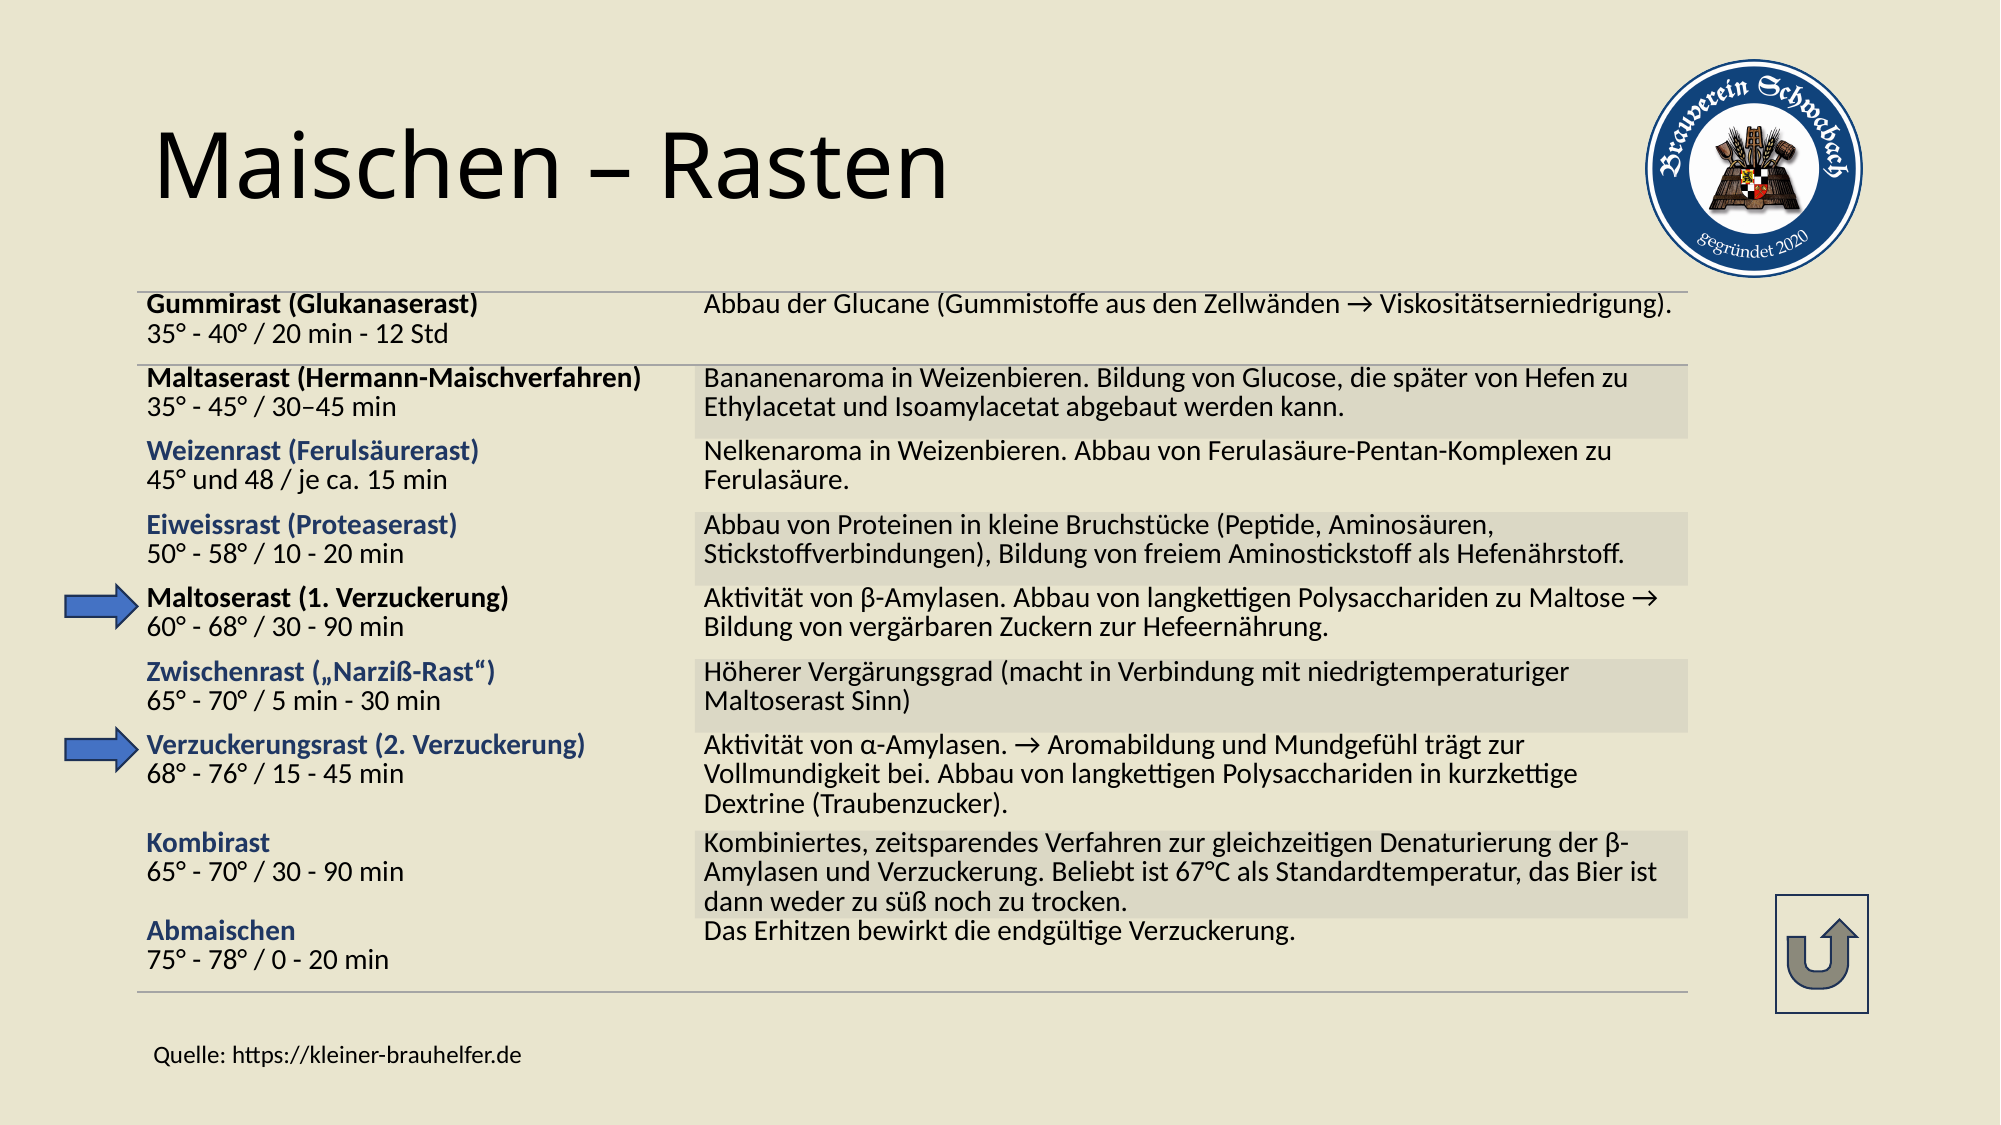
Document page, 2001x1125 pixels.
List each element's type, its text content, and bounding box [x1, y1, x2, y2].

table_cell Weizenrast (Ferulsäurerast) 45° und 48 / je ca. 15 min [137, 439, 695, 512]
table_cell Zwischenrast („Narziß-Rast“) 65° - 70° / 5 min - 30 min [137, 659, 695, 733]
table_cell Aktivität von β-Amylasen. Abbau von langkettigen Polysacchariden zu Maltose → Bildung von vergärbaren Zuckern zur Hefeernährung. [695, 586, 1688, 659]
table_cell Höherer Vergärungsgrad (macht in Verbindung mit niedrigtemperaturiger Maltoserast Sinn) [695, 659, 1688, 733]
table_cell Das Erhitzen bewirkt die endgültige Verzuckerung. [695, 918, 1688, 991]
text_box [64, 726, 139, 774]
title Maischen – Rasten [137, 59, 1863, 278]
table_cell Verzuckerungsrast (2. Verzuckerung) 68° - 76° / 15 - 45 min [137, 733, 695, 831]
table_header Abbau der Glucane (Gummistoffe aus den Zellwänden → Viskositätserniedrigung). [695, 293, 1688, 364]
table_cell Nelkenaroma in Weizenbieren. Abbau von Ferulasäure-Pentan-Komplexen zu Ferulasäure. [695, 439, 1688, 512]
table_cell Aktivität von α-Amylasen. → Aromabildung und Mundgefühl trägt zur Vollmundigkeit bei. Abbau von langkettigen Polysacchariden in kurzkettige Dextrine (Traubenzucker). [695, 733, 1688, 831]
table_header Gummirast (Glukanaserast) 35° - 40° / 20 min - 12 Std [137, 293, 695, 364]
table_cell Bananenaroma in Weizenbieren. Bildung von Glucose, die später von Hefen zu Ethylacetat und Isoamylacetat abgebaut werden kann. [695, 366, 1688, 439]
text_box [1775, 894, 1869, 1014]
text_box [64, 582, 139, 630]
table_cell Maltoserast (1. Verzuckerung) 60° - 68° / 30 - 90 min [137, 586, 695, 659]
table_cell Abbau von Proteinen in kleine Bruchstücke (Peptide, Aminosäuren, Stickstoffverbindungen), Bildung von freiem Aminostickstoff als Hefenährstoff. [695, 512, 1688, 586]
table_cell Kombirast 65° - 70° / 30 - 90 min [137, 831, 695, 918]
text_box Quelle: https://kleiner-brauhelfer.de [138, 1030, 538, 1076]
table_cell Abmaischen 75° - 78° / 0 - 20 min [137, 918, 695, 991]
table_cell Kombiniertes, zeitsparendes Verfahren zur gleichzeitigen Denaturierung der β-Amylasen und Verzuckerung. Beliebt ist 67°C als Standardtemperatur, das Bier ist dann weder zu süß noch zu trocken. [695, 831, 1688, 918]
table_cell Eiweissrast (Proteaserast) 50° - 58° / 10 - 20 min [137, 512, 695, 586]
table_cell Maltaserast (Hermann-Maischverfahren) 35° - 45° / 30–45 min [137, 366, 695, 439]
